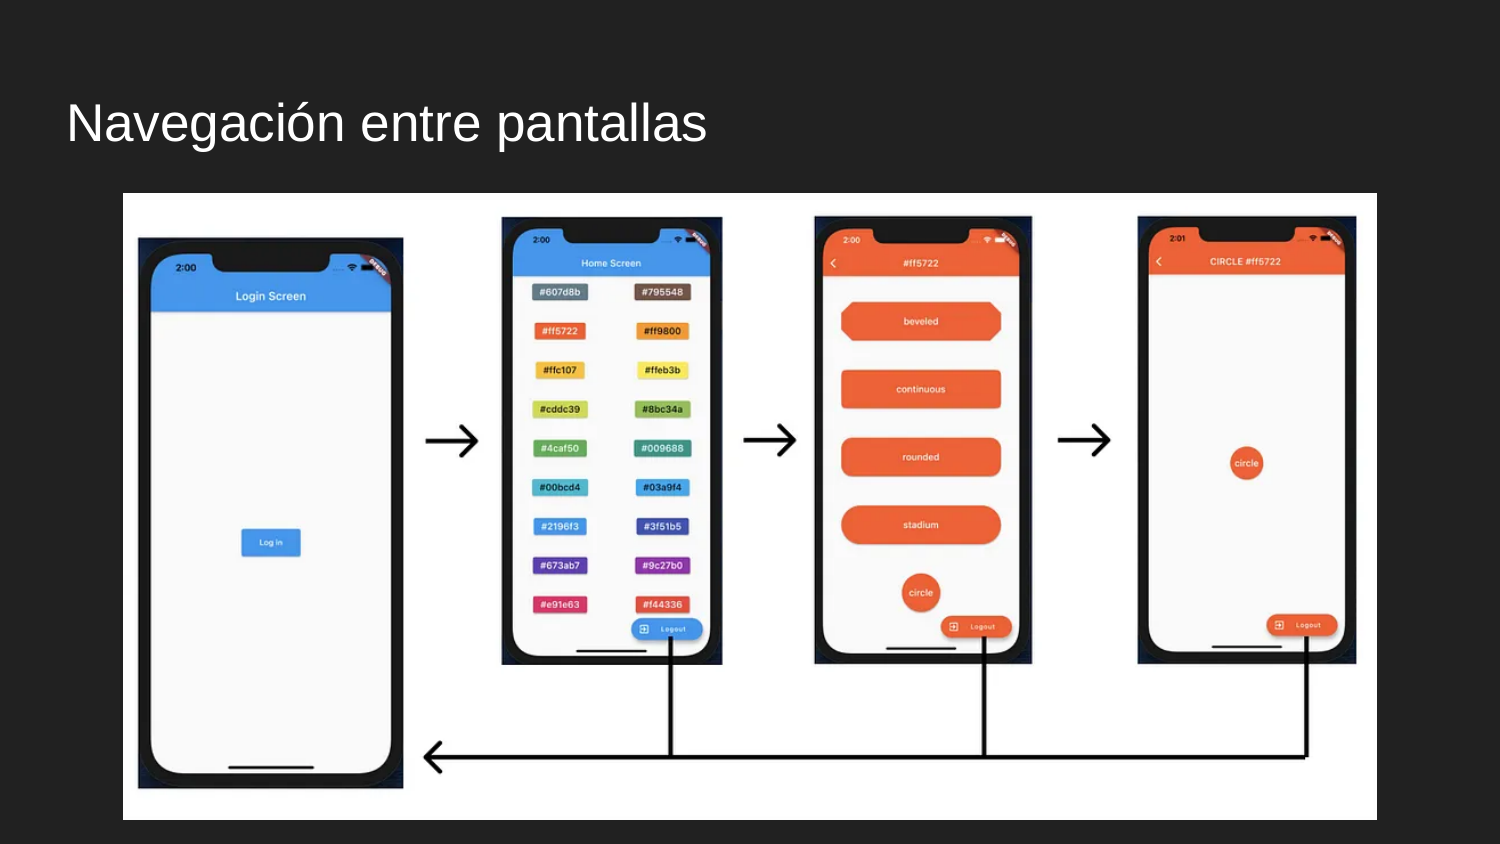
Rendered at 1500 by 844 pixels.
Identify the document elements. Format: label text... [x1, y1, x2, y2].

title Navegación entre pantallas [51, 72, 1449, 167]
picture [122, 192, 1377, 821]
